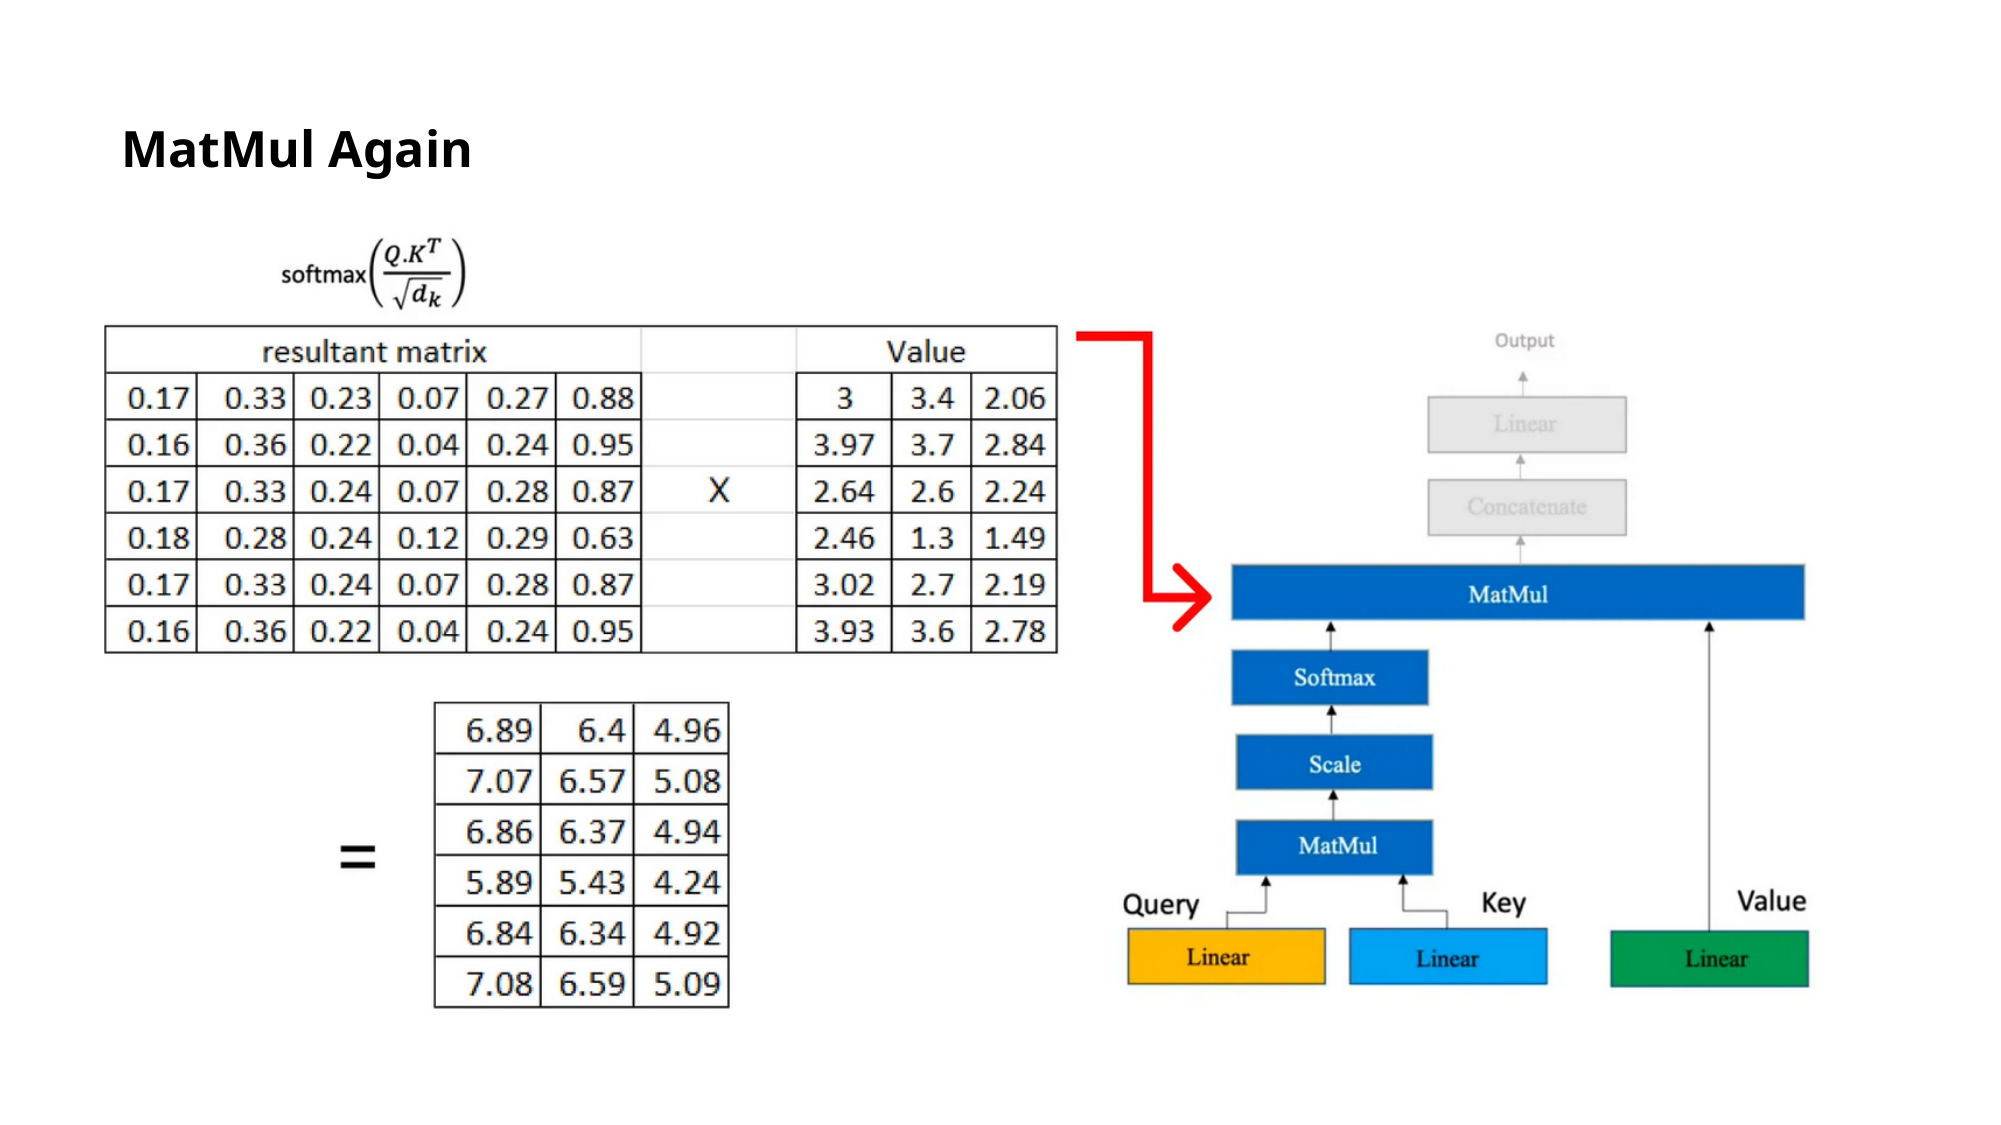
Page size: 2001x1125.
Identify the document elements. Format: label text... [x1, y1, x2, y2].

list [94, 226, 1843, 1018]
title MatMul Again [106, 42, 1832, 226]
